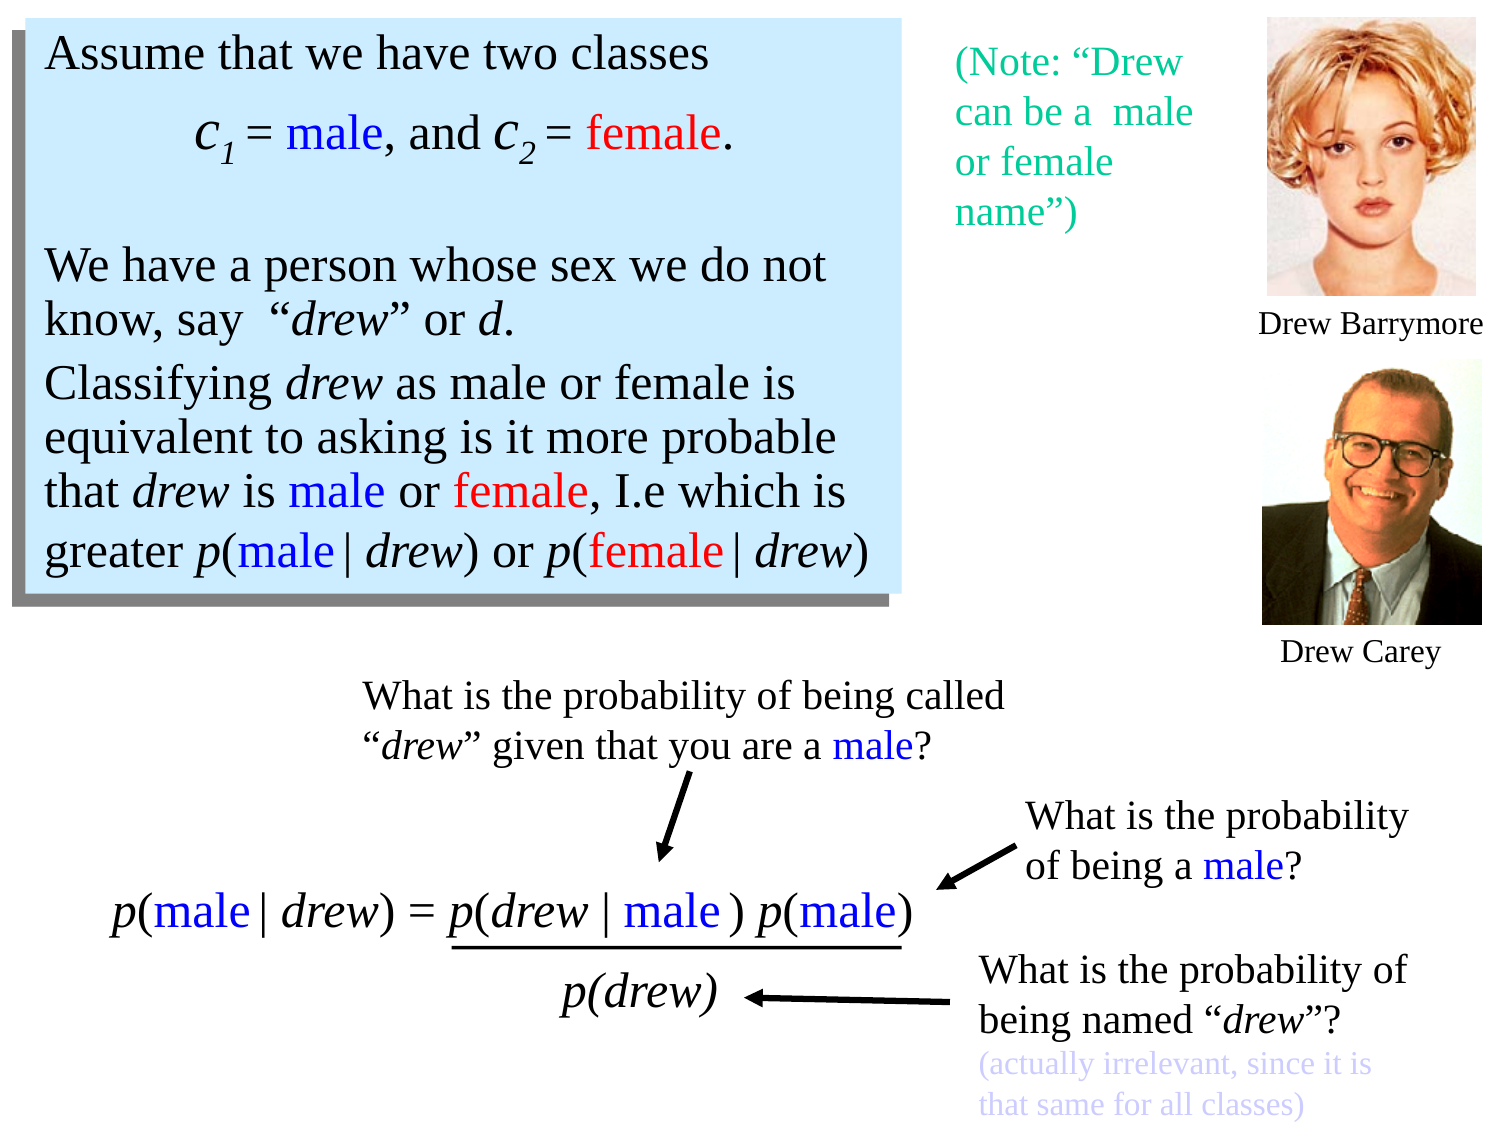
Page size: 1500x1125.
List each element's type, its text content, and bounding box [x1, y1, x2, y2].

text_box What is the probability of being a male? [1010, 780, 1433, 896]
text_box (Note: “Drew can be a male or female name”) [940, 26, 1247, 242]
text_box p(male | drew) = p(drew | male ) p(male) p(drew) [97, 870, 1285, 1080]
picture [1262, 358, 1482, 625]
picture [1267, 17, 1476, 296]
text_box What is the probability of being called “drew” given that you are a male? [347, 660, 1028, 775]
text_box [936, 845, 1017, 890]
text_box Drew Carey [1265, 633, 1457, 677]
text_box [656, 771, 690, 863]
text_box [743, 991, 950, 1005]
text_box What is the probability of being named “drew”? (actually irrelevant, since it is that same for all classes) [963, 934, 1444, 1125]
list Assume that we have two classes c1 = male, and c2 = female. We have a person whose sex we do not know, say “drew” or d. Classifying drew as male or female is equivalent to asking is it more probable that drew is male or female, I.e which is greater p(male | drew) or p(female | drew) [0, 19, 916, 625]
text_box Drew Barrymore [1243, 293, 1500, 349]
